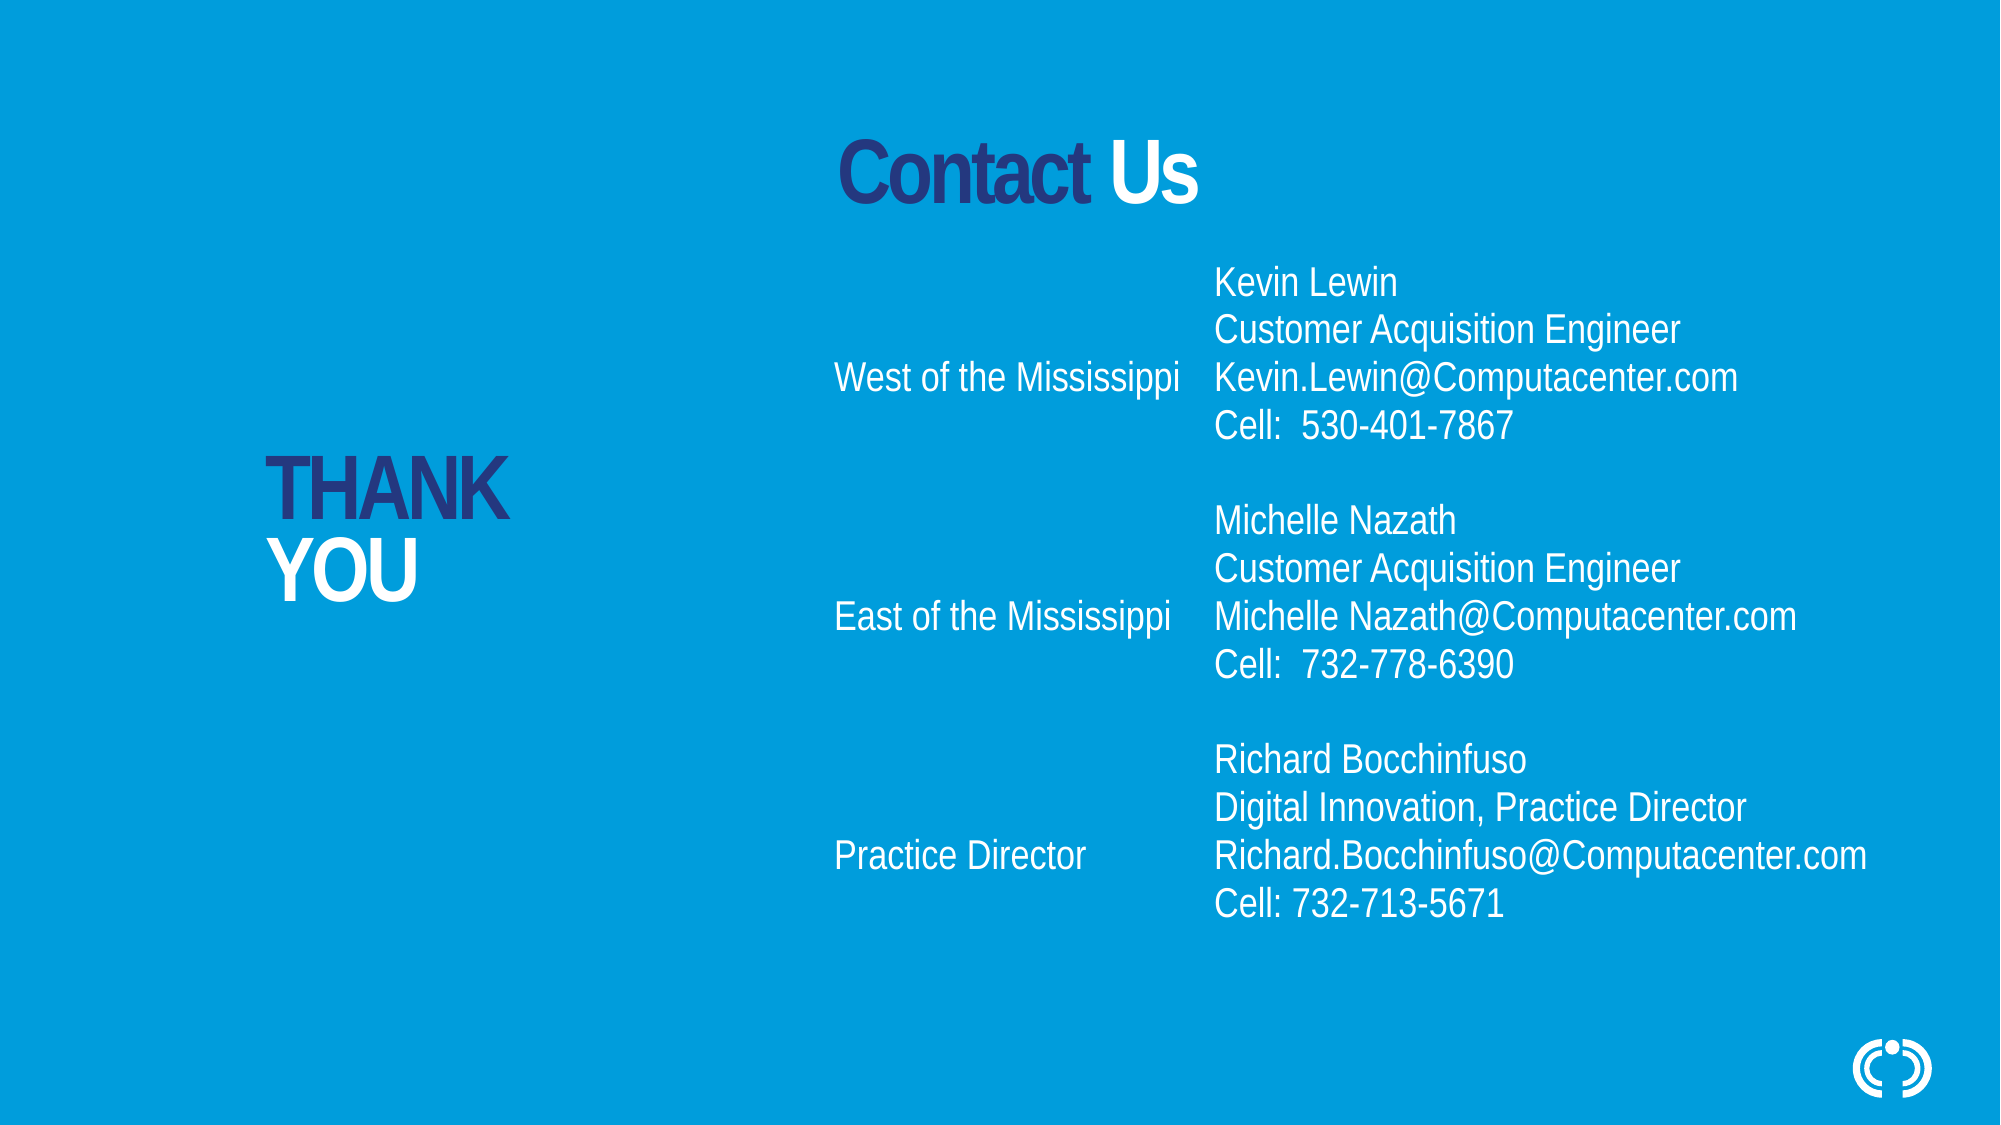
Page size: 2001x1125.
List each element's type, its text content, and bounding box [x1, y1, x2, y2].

table_cell Practice Director [823, 735, 1203, 974]
text_box THANK YOU [250, 430, 823, 724]
table_cell Michelle Nazath Customer Acquisition Engineer Michelle Nazath@Computacenter.com Cell: 732-778-6390 [1203, 496, 1954, 735]
table_header West of the Mississippi [823, 257, 1203, 496]
table_cell East of the Mississippi [823, 496, 1203, 735]
text_box Contact Us [822, 117, 1466, 240]
table_cell Richard Bocchinfuso Digital Innovation, Practice Director Richard.Bocchinfuso@Computacenter.com Cell: 732-713-5671 [1203, 735, 1954, 974]
table_header Kevin Lewin Customer Acquisition Engineer Kevin.Lewin@Computacenter.com Cell: 530-401-7867 [1203, 257, 1954, 496]
